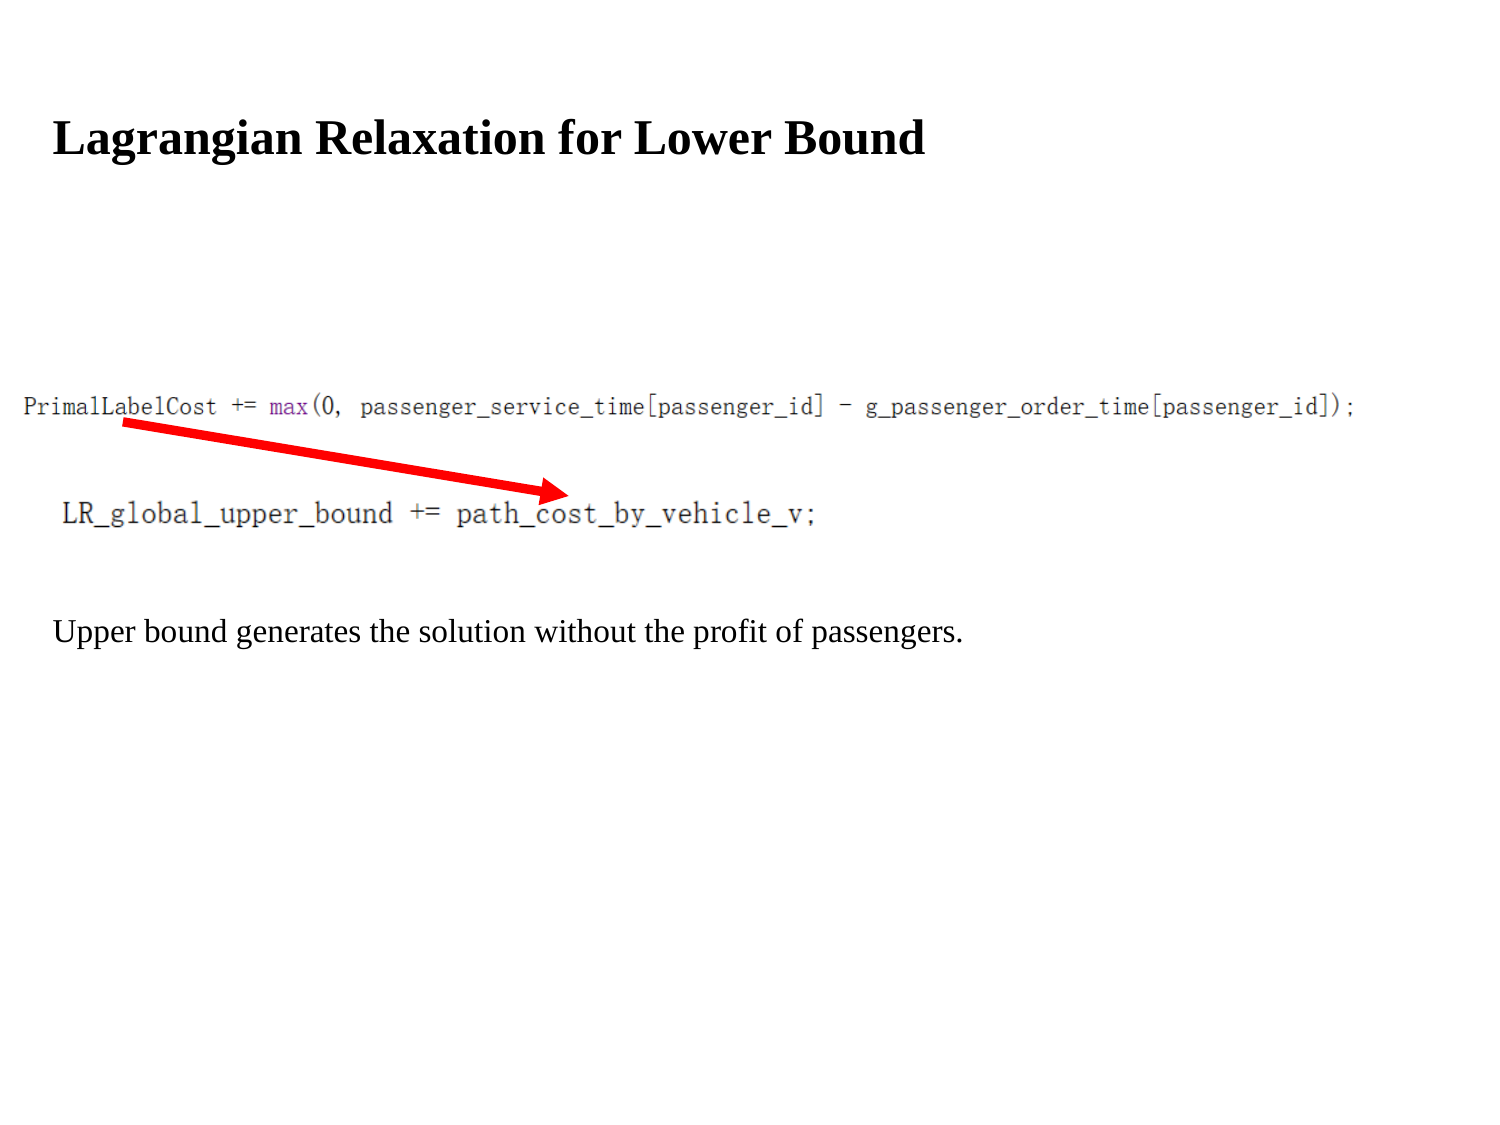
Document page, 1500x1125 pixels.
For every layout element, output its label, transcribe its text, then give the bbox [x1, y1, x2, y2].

picture [18, 388, 1362, 427]
picture [47, 484, 829, 533]
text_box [122, 421, 569, 497]
text_box Lagrangian Relaxation for Lower Bound [38, 96, 979, 172]
text_box Upper bound generates the solution without the profit of passengers. [38, 601, 1027, 657]
